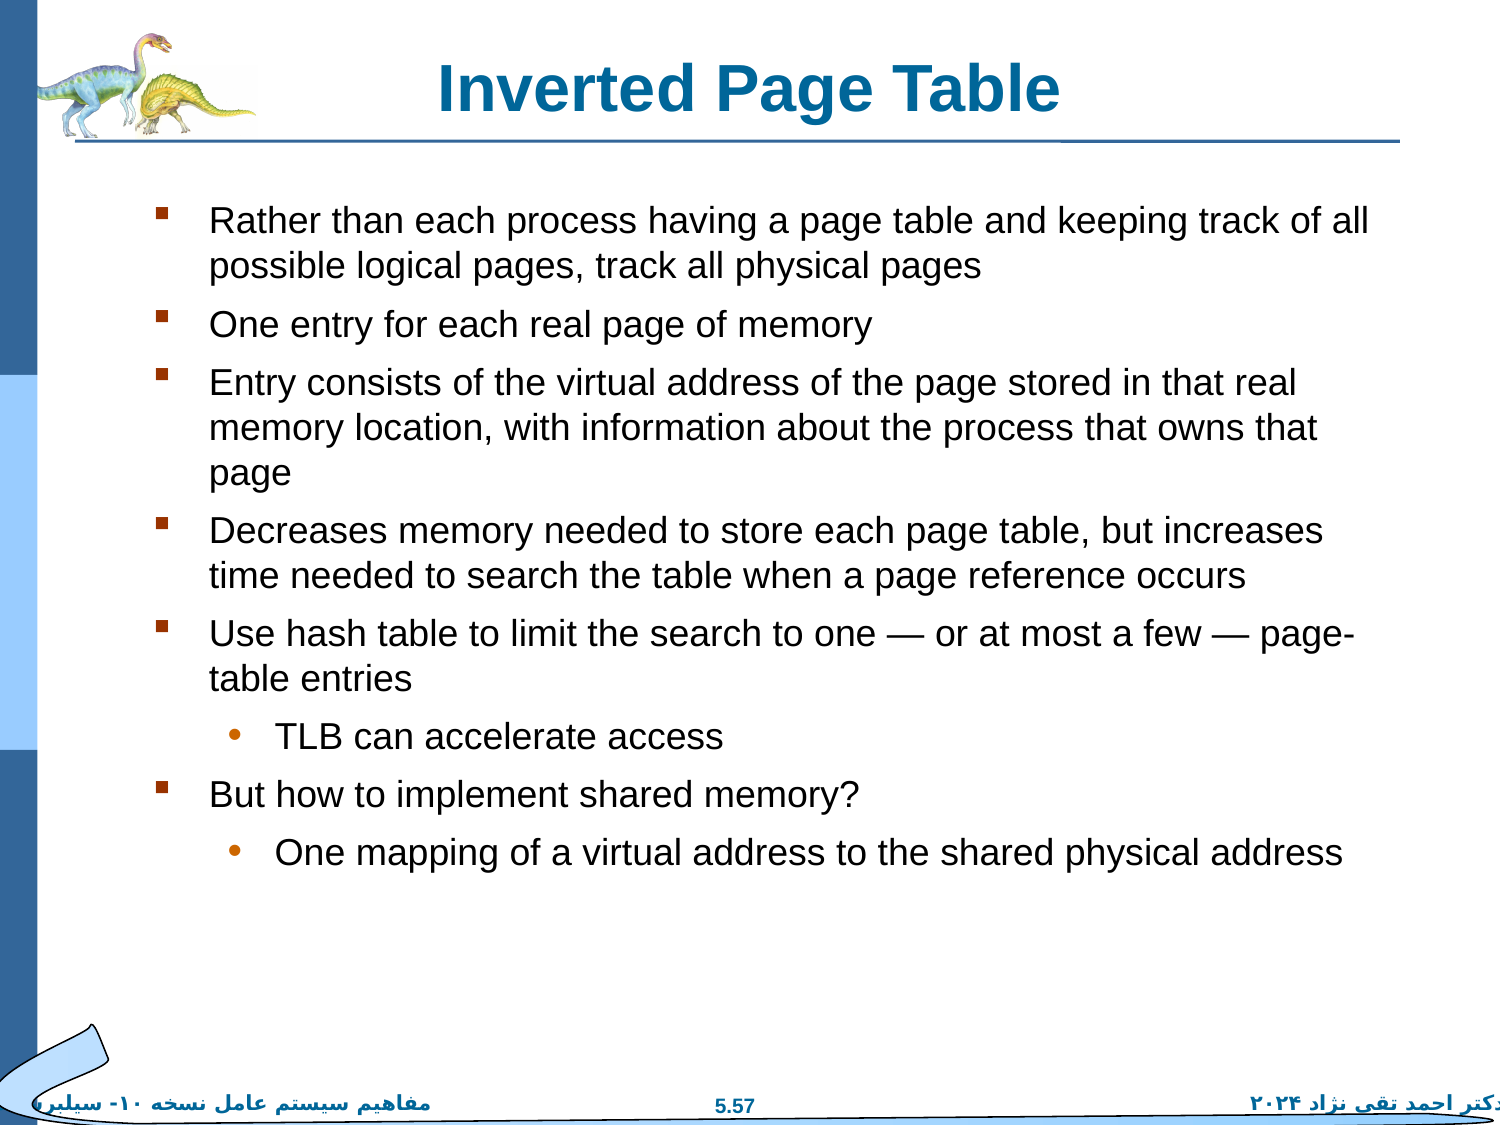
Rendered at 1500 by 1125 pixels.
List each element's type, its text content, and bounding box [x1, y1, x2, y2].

picture [38, 20, 258, 151]
list Rather than each process having a page table and keeping track of all possible logical pages, track all physical pages One entry for each real page of memory Entry consists of the virtual address of the page stored in that real memory location, with information about the process that owns that page Decreases memory needed to store each page table, but increases time needed to search the table when a page reference occurs Use hash table to limit the search to one — or at most a few — page-table entries TLB can accelerate access But how to implement shared memory? One mapping of a virtual address to the shared physical address [137, 189, 1401, 976]
title Inverted Page Table [75, 37, 1425, 132]
